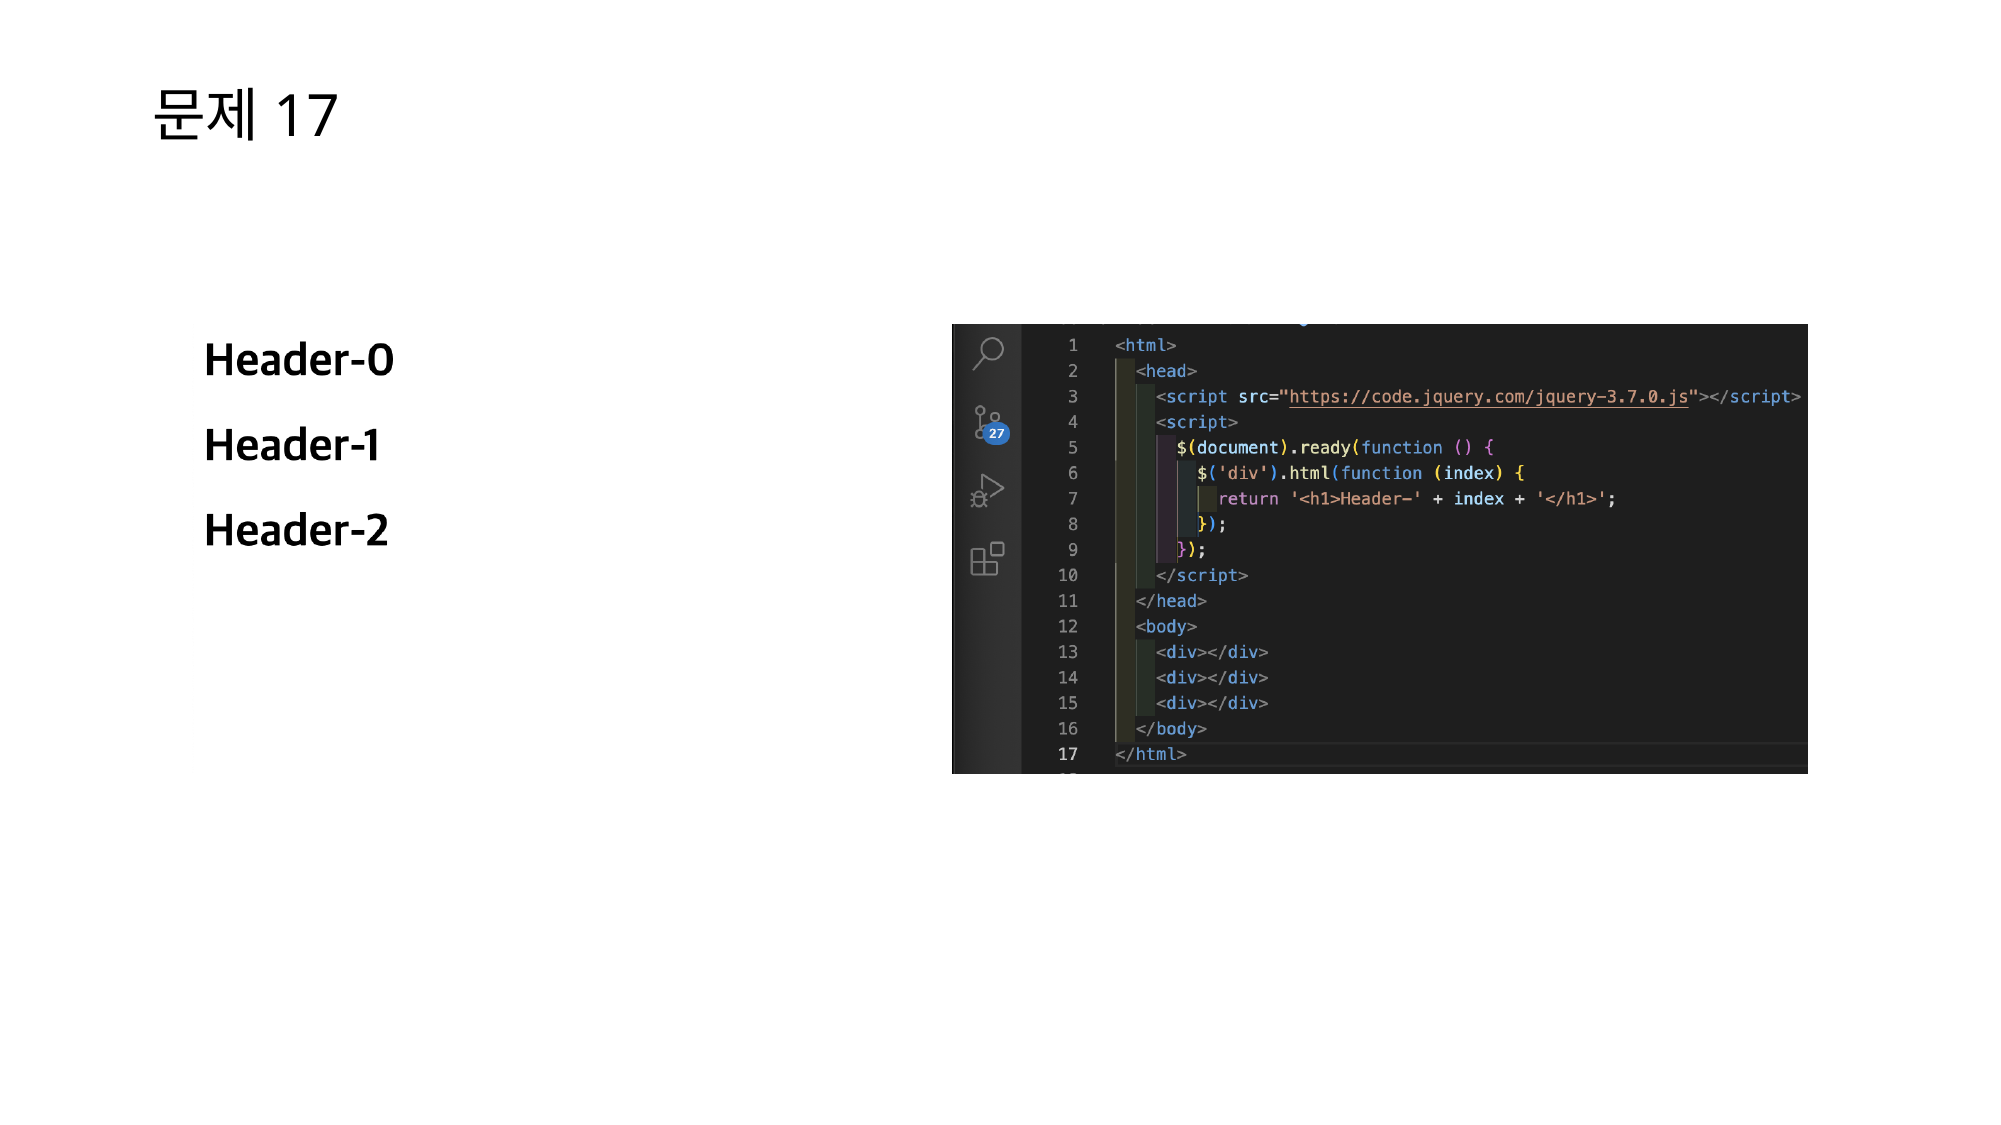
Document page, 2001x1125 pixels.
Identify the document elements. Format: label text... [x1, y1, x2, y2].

picture [192, 324, 1808, 774]
title 문제17 [137, 59, 1345, 176]
